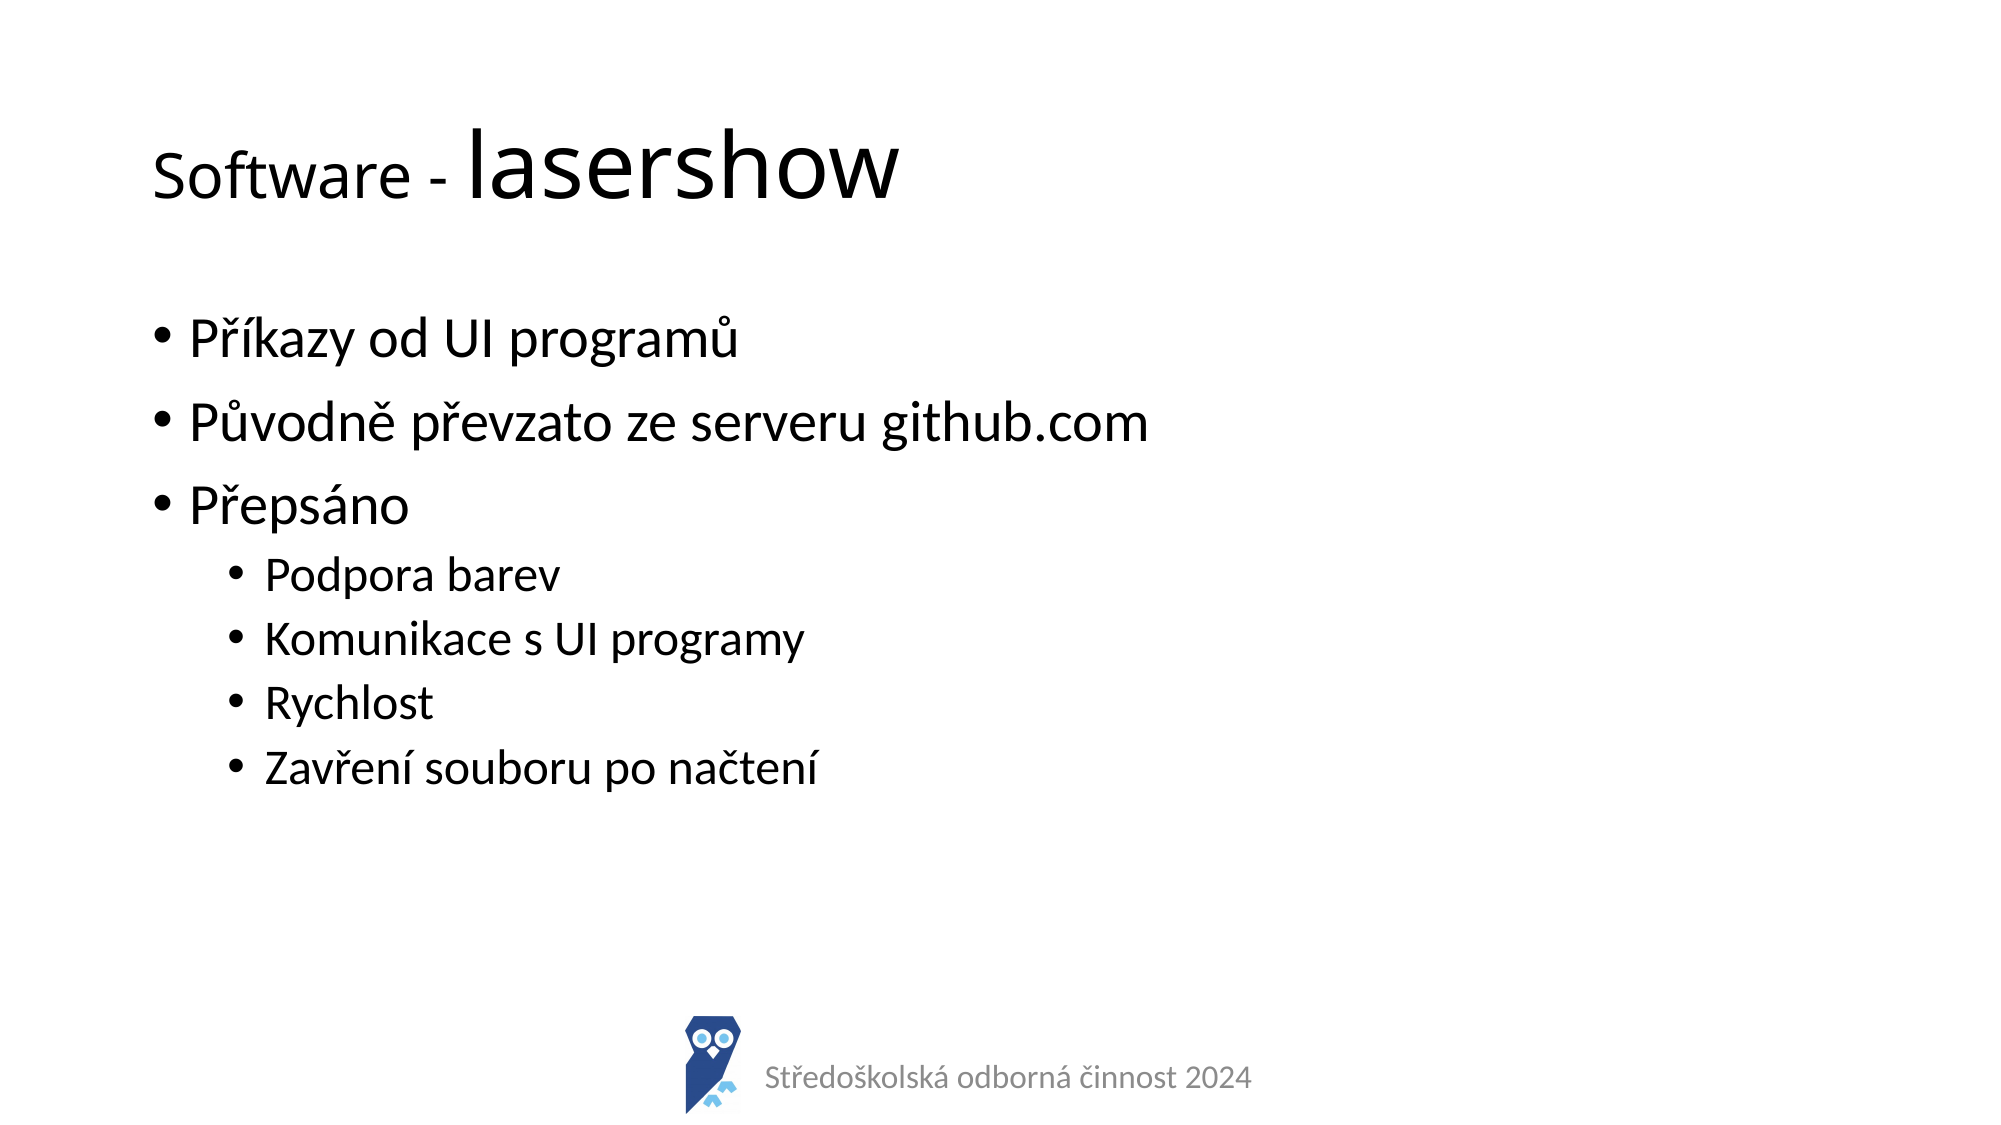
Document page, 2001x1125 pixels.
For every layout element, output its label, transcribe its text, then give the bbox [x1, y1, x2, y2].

picture [685, 1016, 741, 1114]
footer Středoškolská odborná činnost 2024 [748, 1044, 1269, 1105]
title Software - lasershow [137, 59, 1863, 278]
list Příkazy od UI programů Původně převzato ze serveru github.com Přepsáno Podpora barev Komunikace s UI programy Rychlost Zavření souboru po načtení [137, 299, 1863, 1014]
